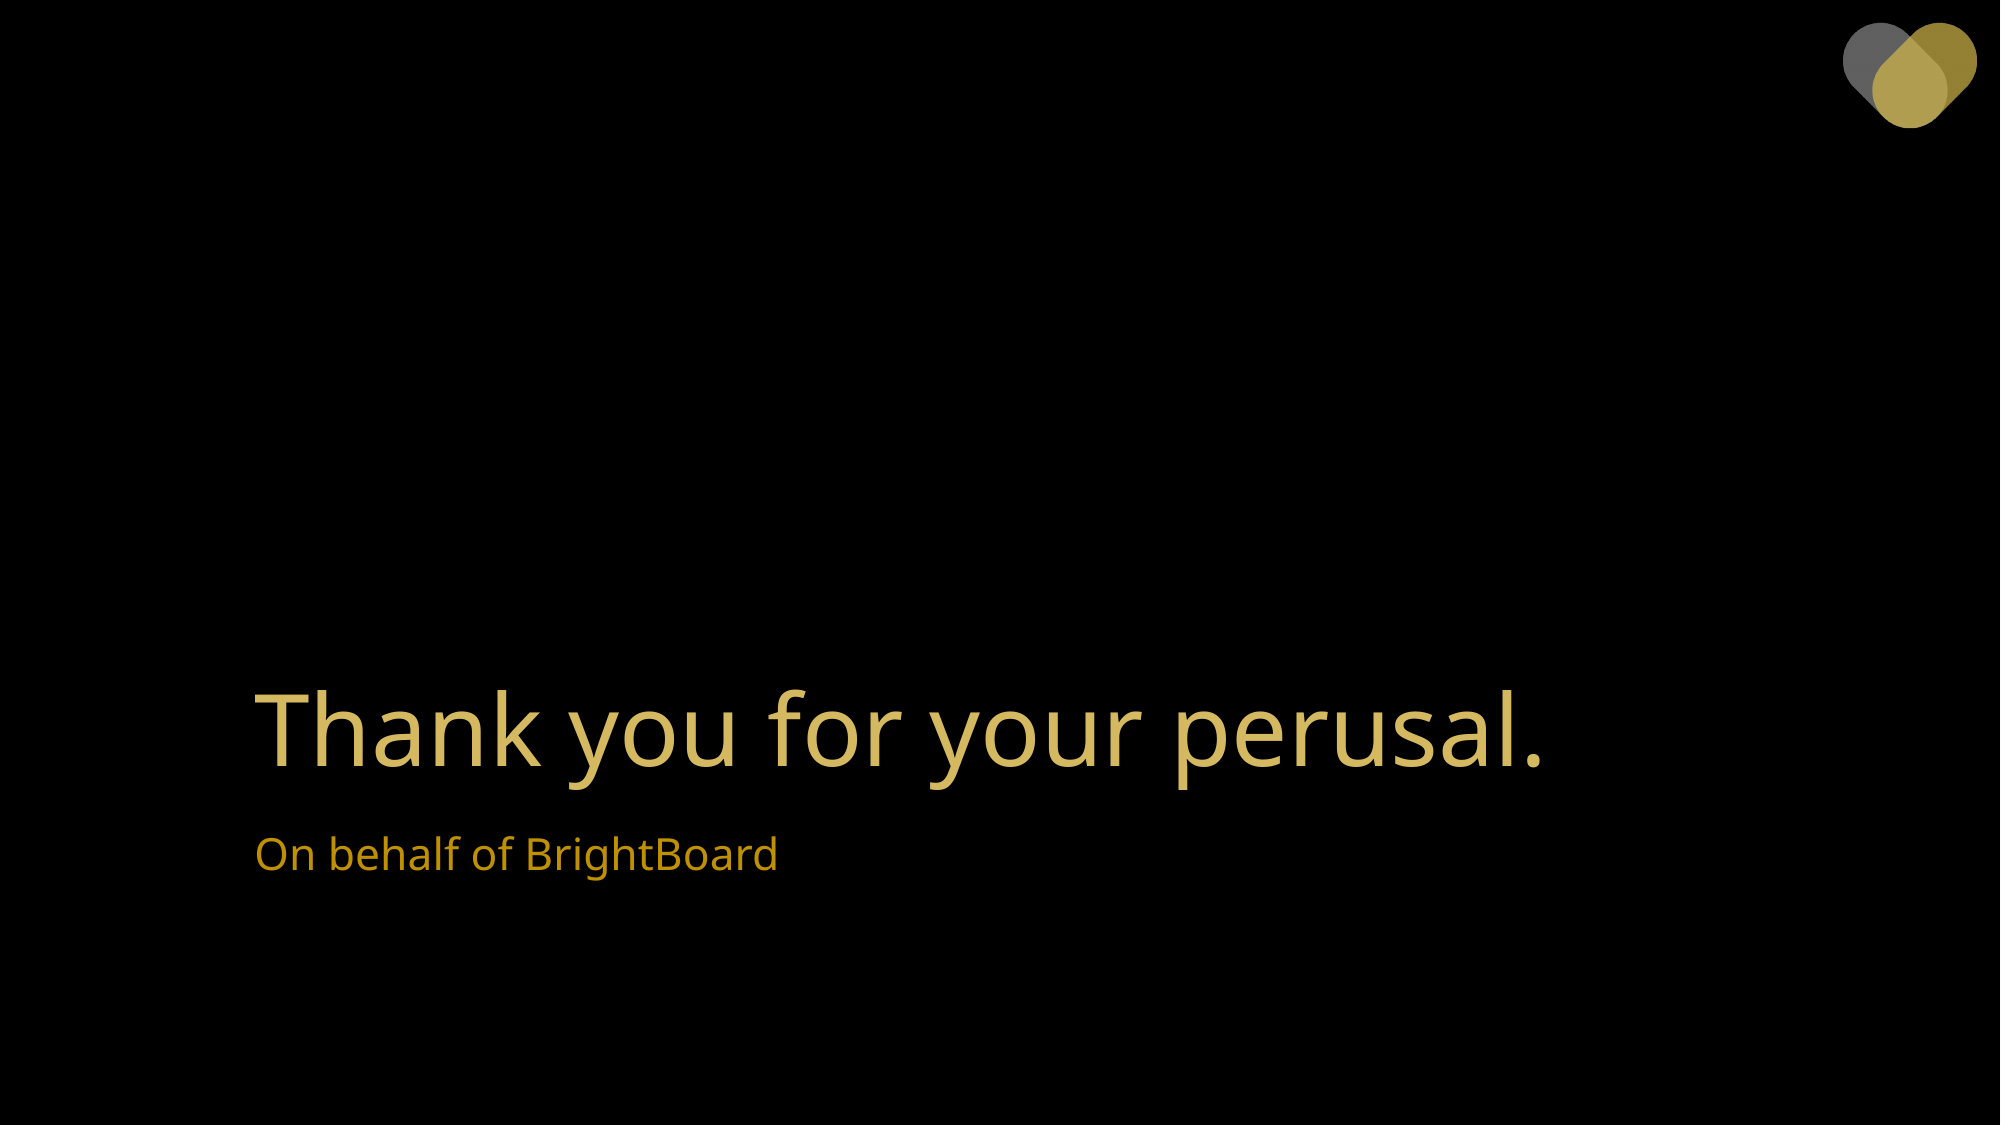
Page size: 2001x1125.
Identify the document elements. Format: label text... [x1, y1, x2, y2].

picture [1836, 0, 1984, 148]
title Thank you for your perusal. [234, 491, 1766, 806]
subtitle On behalf of BrightBoard [234, 805, 1582, 980]
